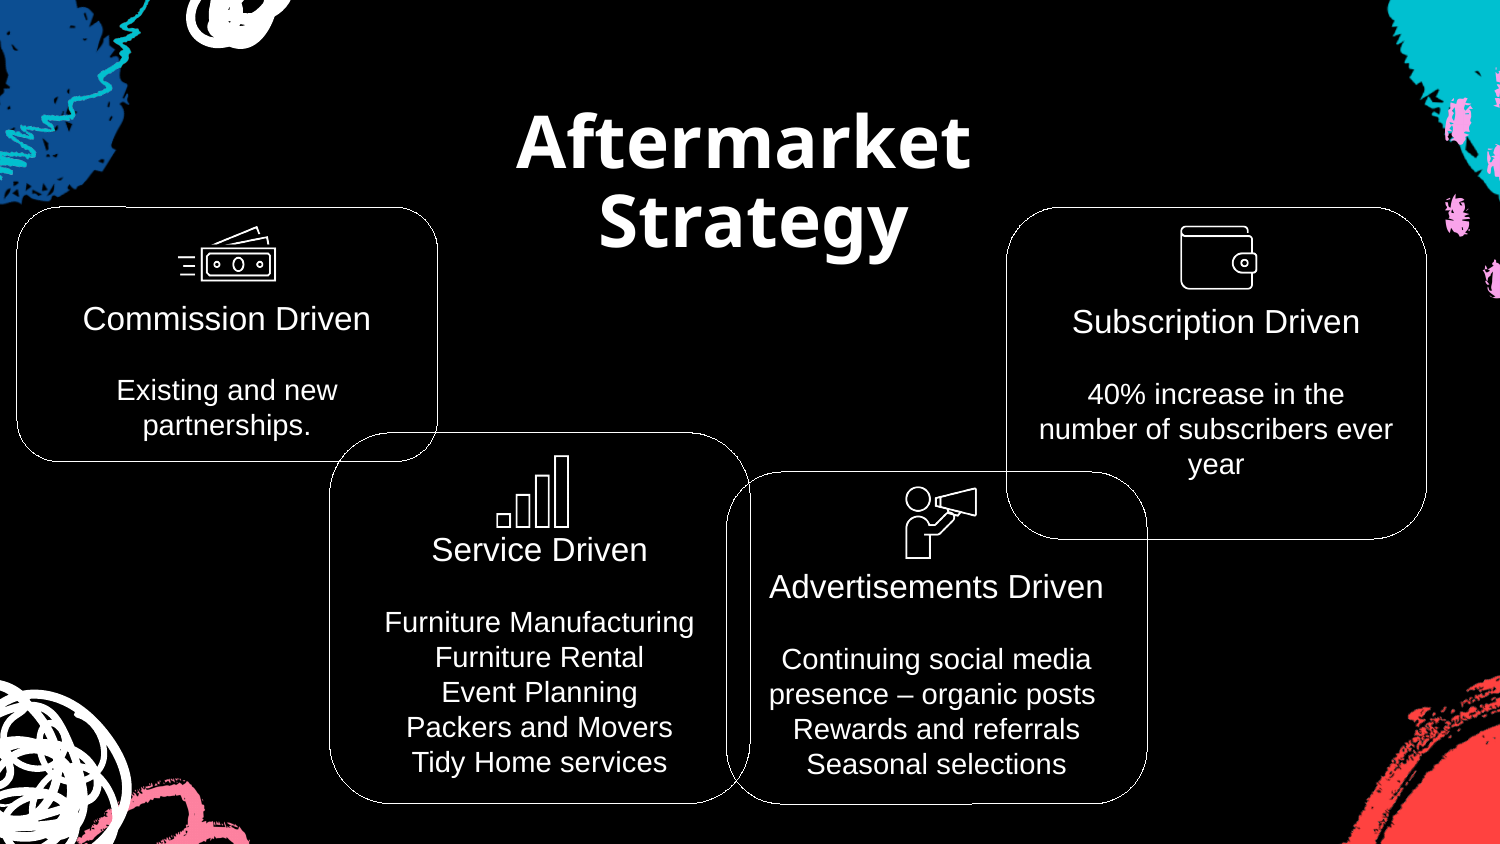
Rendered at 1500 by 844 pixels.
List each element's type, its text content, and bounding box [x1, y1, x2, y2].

picture [114, 770, 257, 844]
text_box Subscription Driven 40% increase in the number of subscribers ever year [1006, 207, 1427, 540]
picture [1297, 609, 1500, 844]
picture [59, 791, 67, 796]
picture [75, 788, 112, 844]
text_box Commission Driven Existing and new partnerships. [16, 206, 438, 462]
text_box Advertisements Driven Continuing social media presence – organic posts Rewards and referrals Seasonal selections [726, 471, 1148, 805]
picture [45, 815, 59, 820]
text_box Service Driven Furniture Manufacturing Furniture Rental Event Planning Packers and Movers Tidy Home services [329, 432, 749, 804]
picture [889, 471, 992, 575]
picture [111, 785, 122, 805]
picture [58, 838, 68, 844]
picture [1372, 0, 1500, 397]
picture [0, 0, 338, 620]
picture [481, 439, 584, 543]
picture [1165, 206, 1268, 310]
picture [50, 802, 58, 808]
title Aftermarket Strategy [486, 90, 1022, 185]
